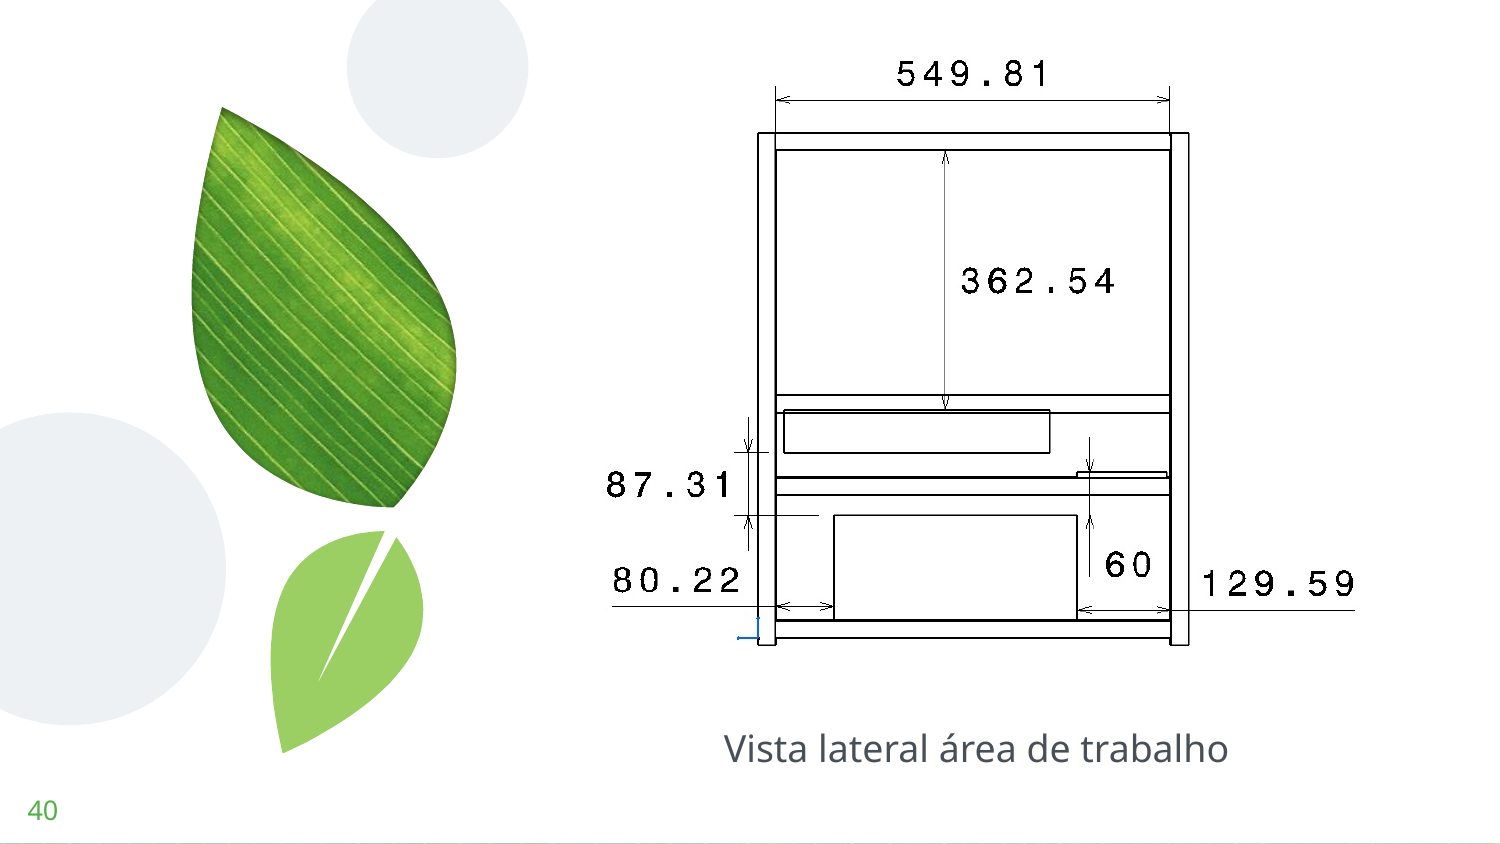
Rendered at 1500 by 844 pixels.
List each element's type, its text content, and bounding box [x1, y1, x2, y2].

picture [192, 108, 456, 507]
list Vista lateral área de trabalho [528, 710, 1425, 796]
picture [583, 26, 1370, 666]
slide_number ‹#› [12, 779, 103, 844]
